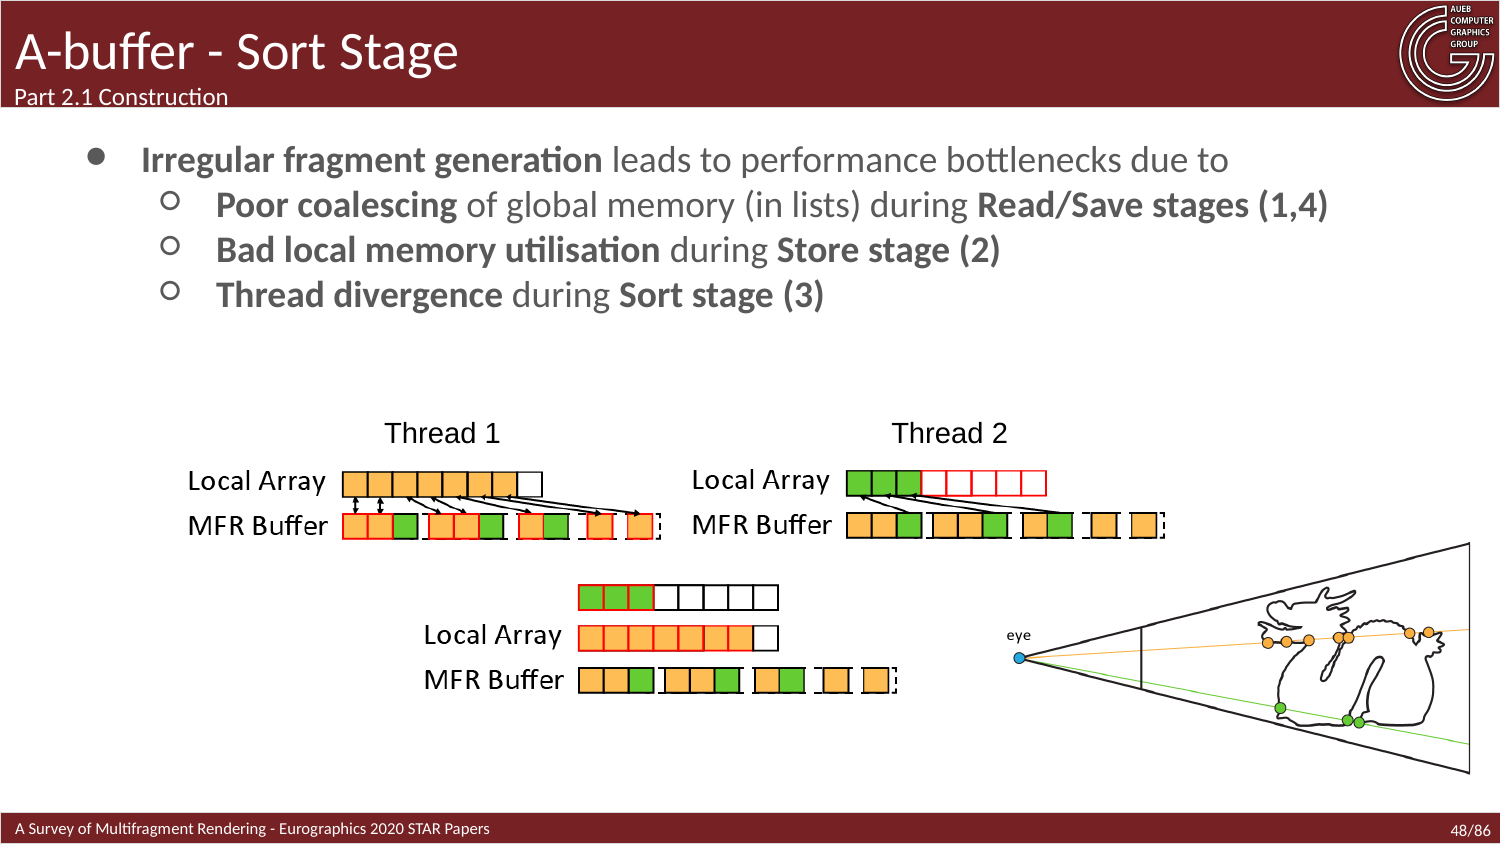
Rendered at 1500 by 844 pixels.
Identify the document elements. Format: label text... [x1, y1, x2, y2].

list Irregular fragment generation leads to performance bottlenecks due to Poor coalescing of global memory (in lists) during Read/Save stages (1,4) Bad local memory utilisation during Store stage (2) Thread divergence during Sort stage (3) [51, 120, 1449, 793]
picture [1394, 0, 1500, 108]
title Part 2.1 Construction [0, 65, 378, 129]
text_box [960, 542, 1471, 803]
slide_number 48/86 [1370, 804, 1500, 844]
title A-buffer - Sort Stage [0, 0, 1226, 108]
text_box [187, 406, 1171, 696]
